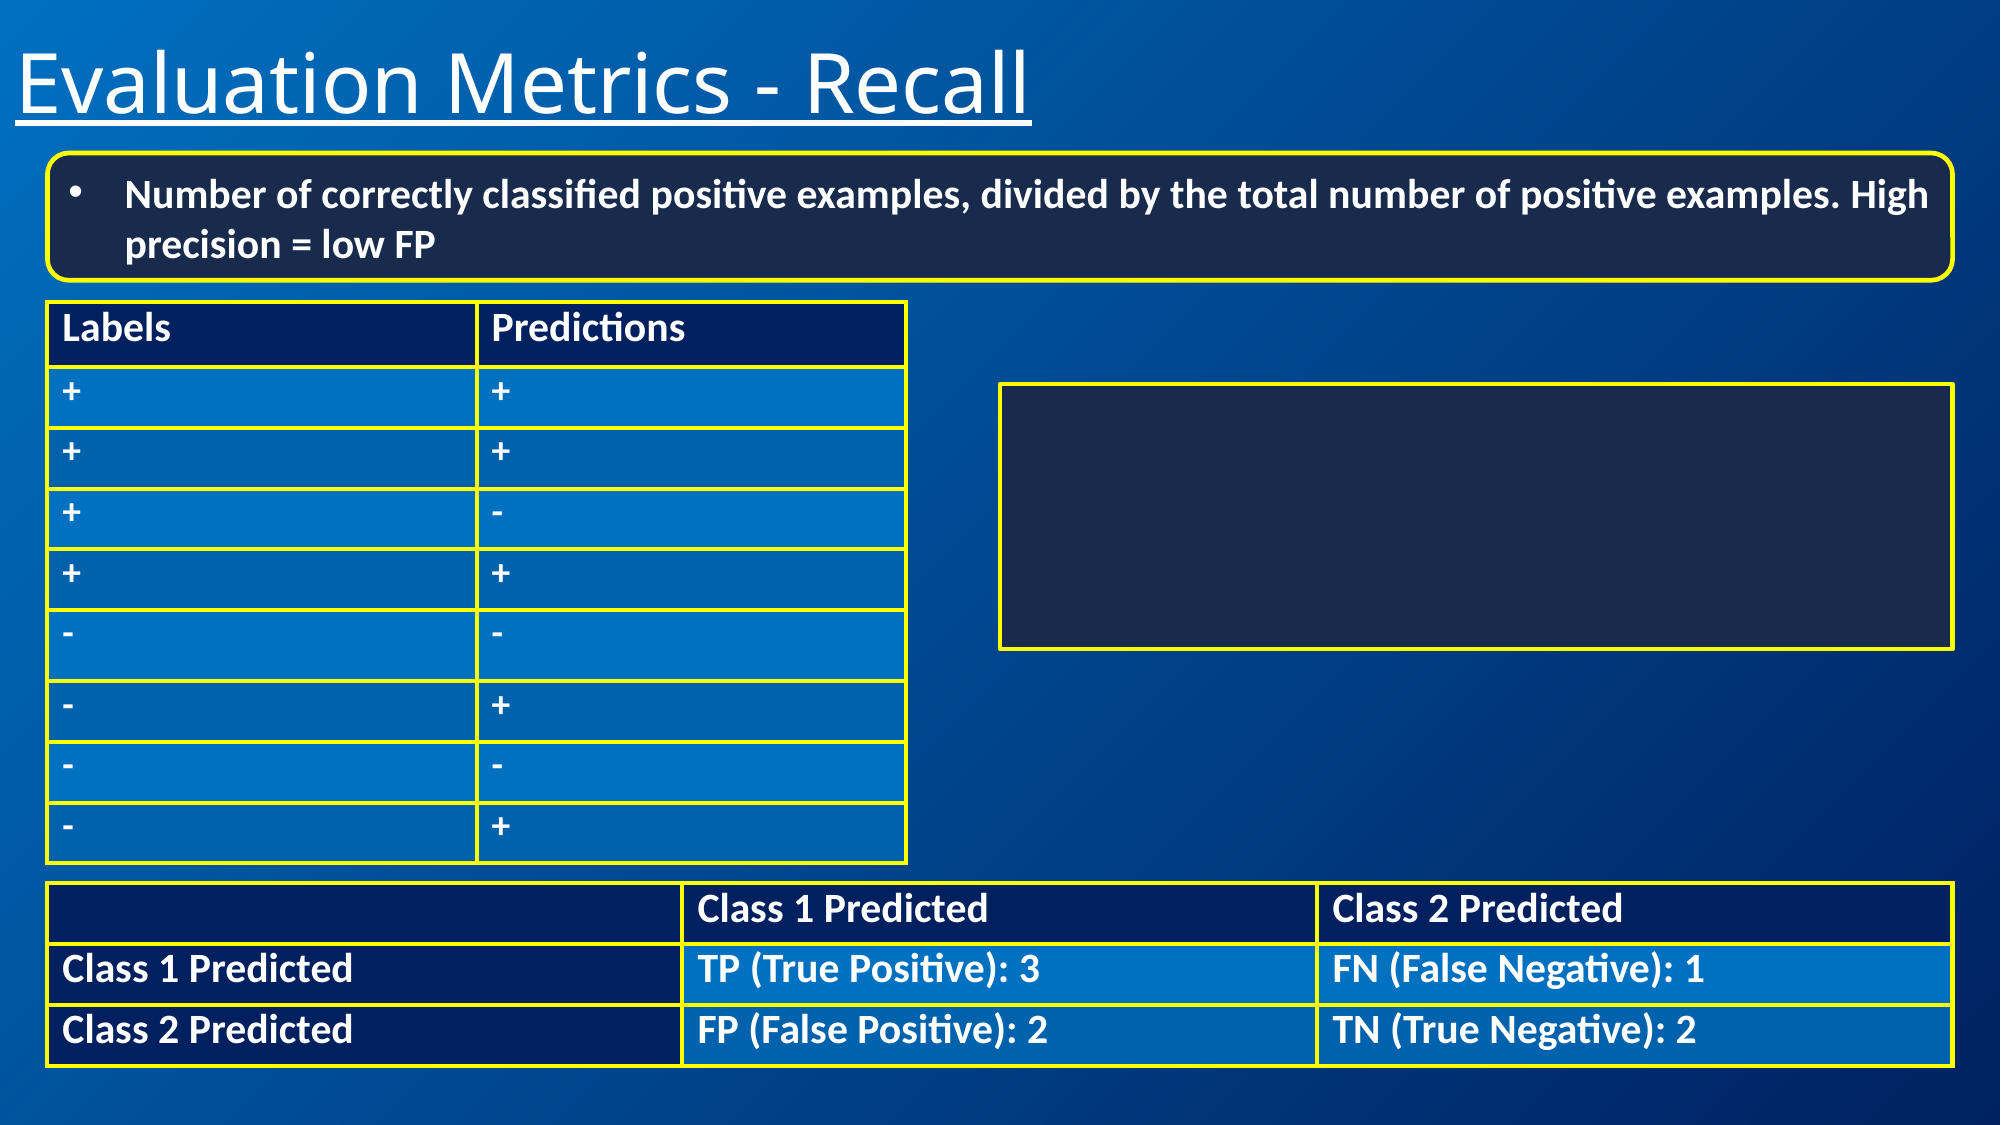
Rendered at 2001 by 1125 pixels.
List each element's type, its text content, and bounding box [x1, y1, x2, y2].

table_cell TP (True Positive): 3 [684, 946, 1315, 1003]
table_cell + [49, 491, 475, 547]
table_header [49, 885, 680, 942]
text_box Number of correctly classified positive examples, divided by the total number of positive examples. High precision = low FP [47, 153, 1953, 281]
table_cell Class 2 Predicted [49, 1007, 680, 1064]
table_cell FP (False Positive): 2 [684, 1007, 1315, 1064]
table_header Class 1 Predicted [684, 885, 1315, 942]
table_cell + [479, 551, 904, 608]
table_cell - [479, 612, 904, 679]
title Evaluation Metrics - Recall [0, 1, 1806, 172]
table_cell - [479, 491, 904, 547]
table_cell - [479, 744, 904, 801]
table_cell + [479, 683, 904, 740]
table_cell + [49, 430, 475, 487]
table_cell + [479, 805, 904, 861]
table_cell TN (True Negative): 2 [1319, 1007, 1950, 1064]
table_cell + [479, 430, 904, 487]
table_header Class 2 Predicted [1319, 885, 1950, 942]
table_cell + [49, 369, 475, 426]
table_cell - [49, 744, 475, 801]
table_cell FN (False Negative): 1 [1319, 946, 1950, 1003]
table_header Predictions [479, 304, 904, 365]
table_cell Class 1 Predicted [49, 946, 680, 1003]
table_cell + [49, 551, 475, 608]
table_cell - [49, 612, 475, 679]
table_cell + [479, 369, 904, 426]
table_header Labels [49, 304, 475, 365]
table_cell - [49, 683, 475, 740]
table_cell - [49, 805, 475, 861]
